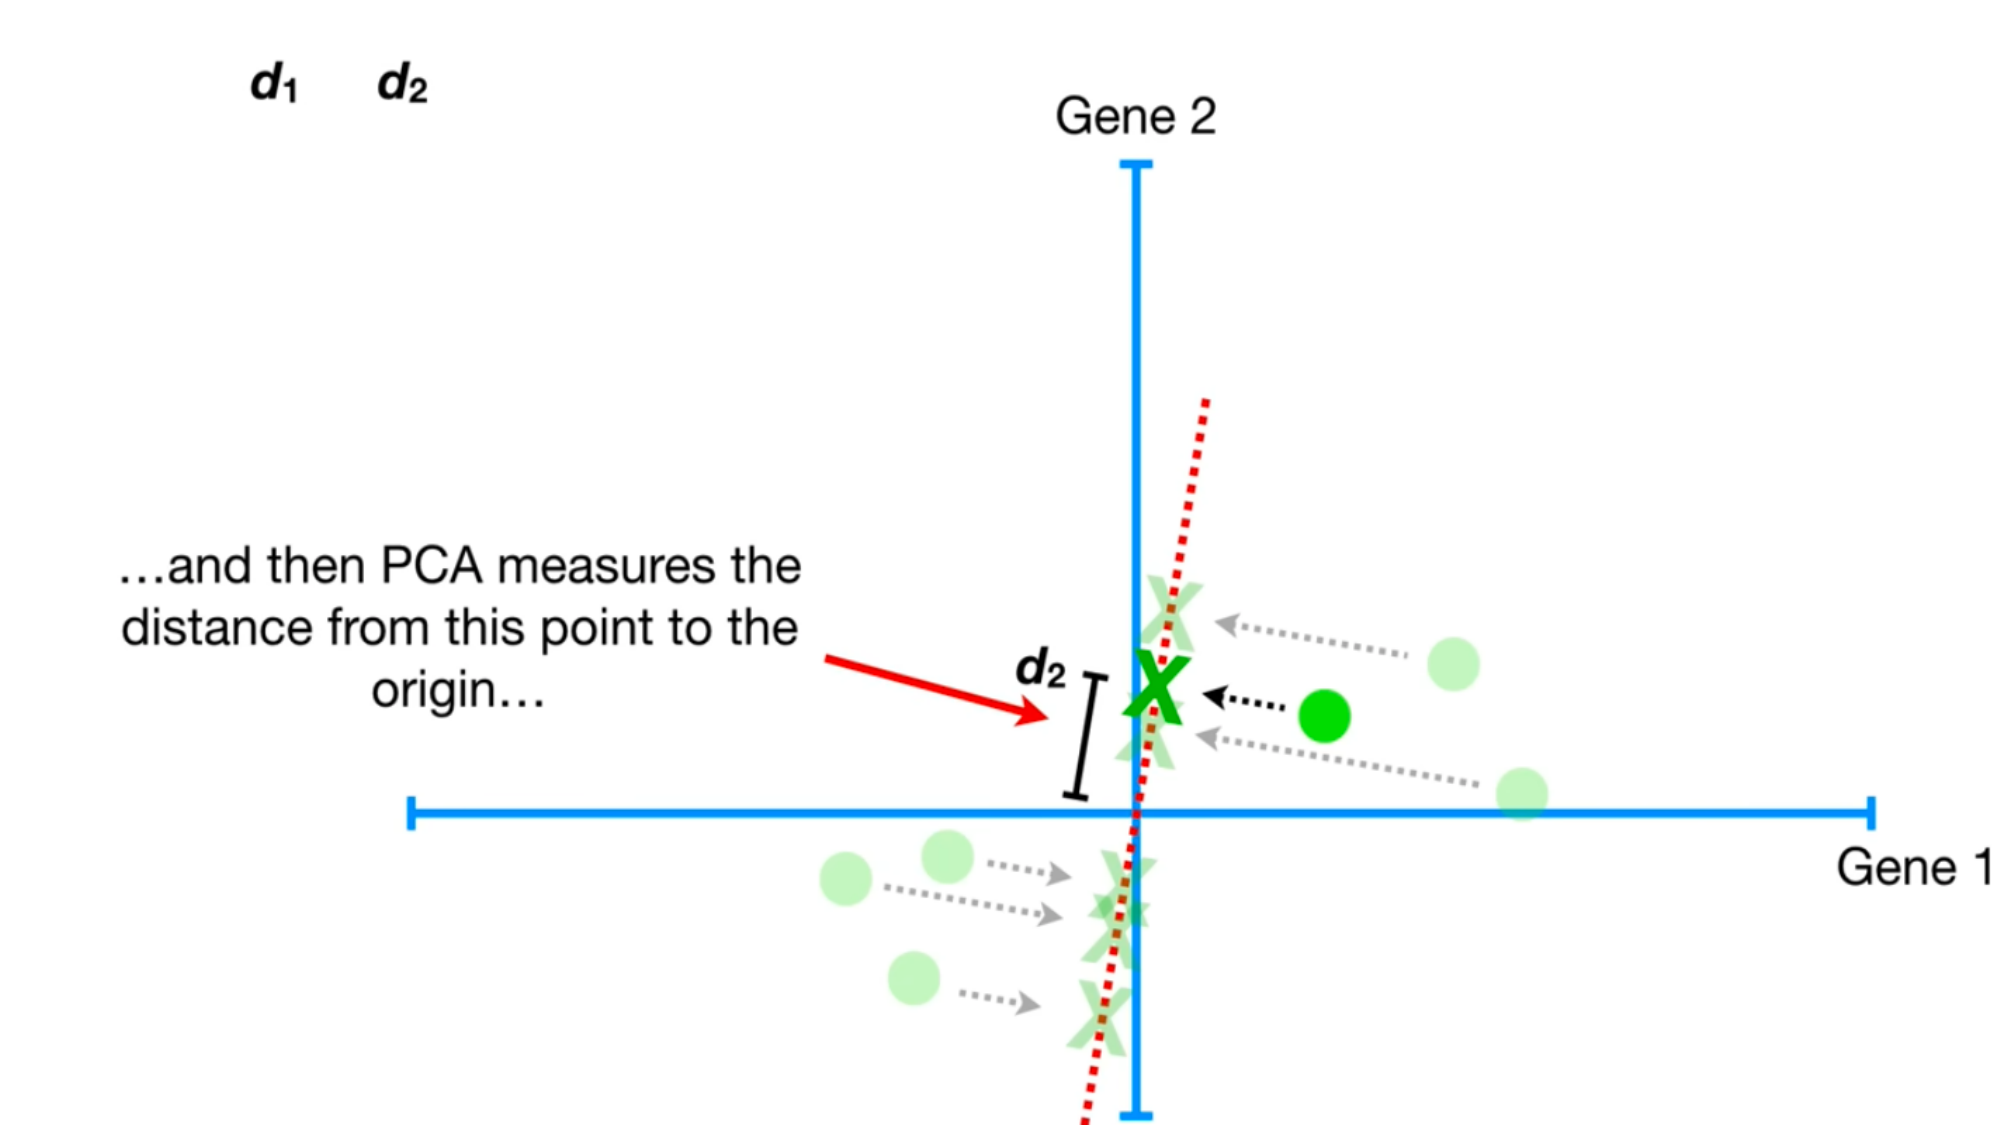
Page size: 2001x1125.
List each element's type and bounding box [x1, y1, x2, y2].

list [0, 0, 2000, 1125]
